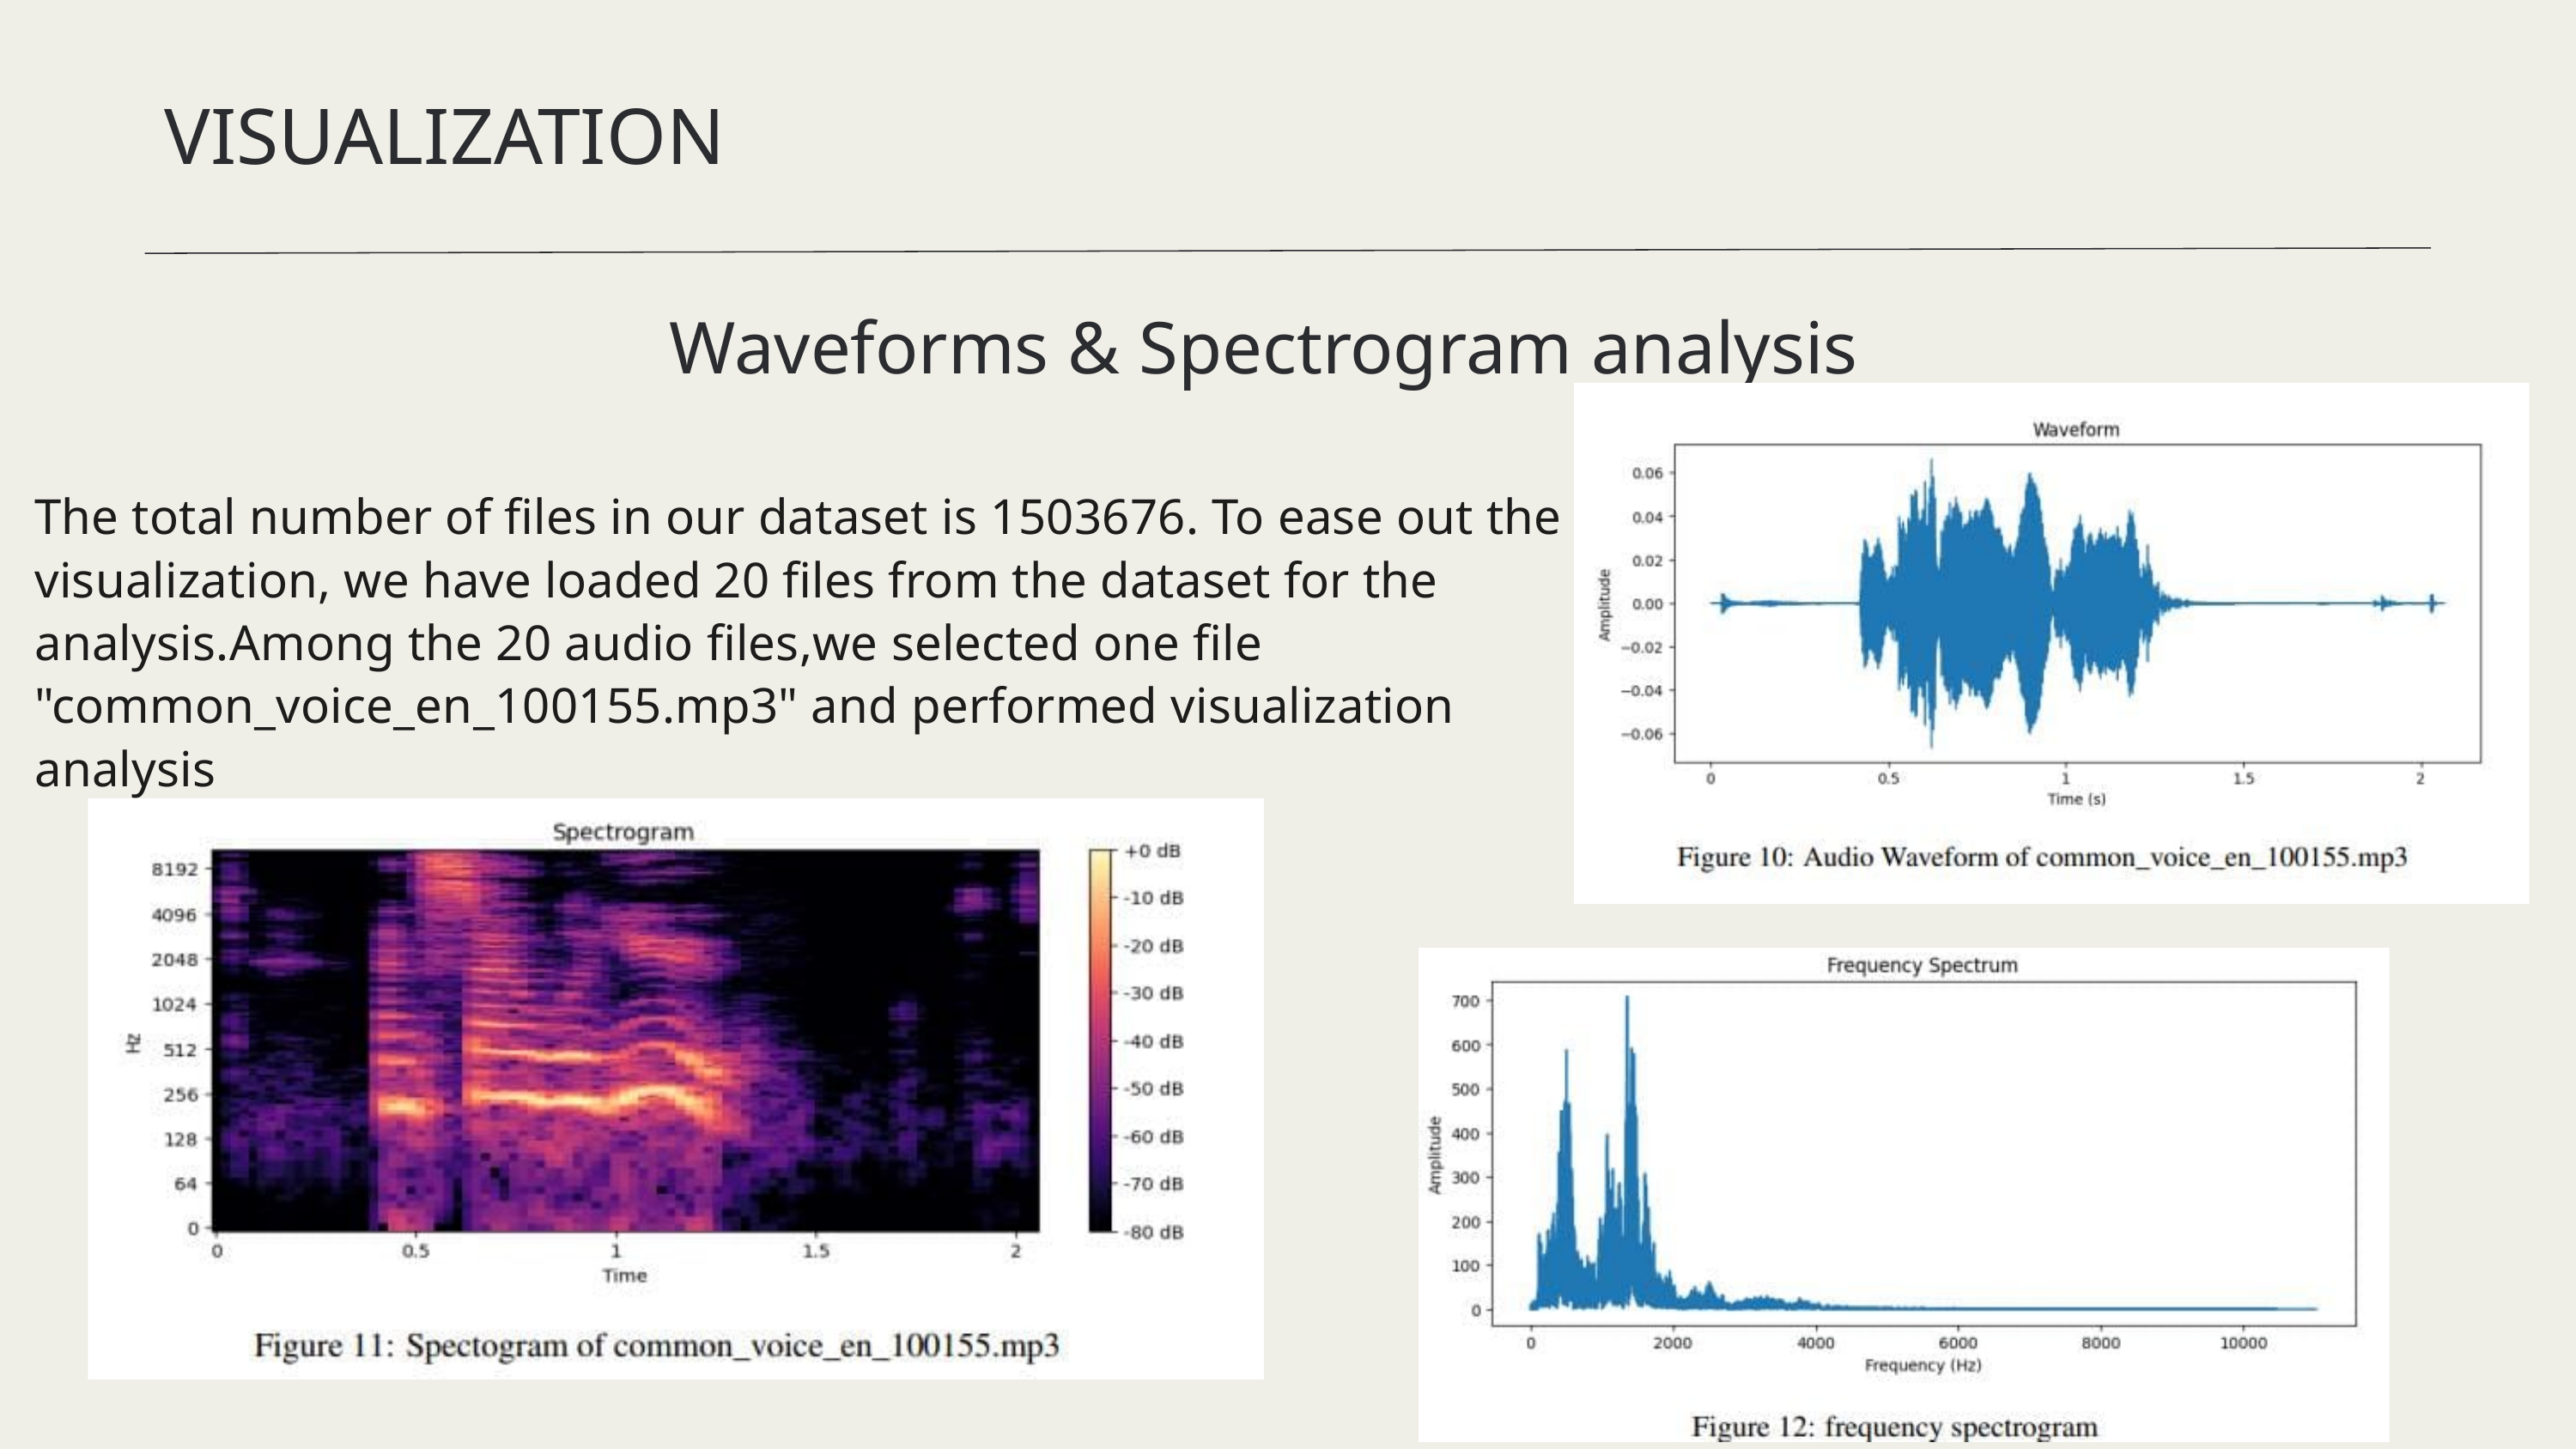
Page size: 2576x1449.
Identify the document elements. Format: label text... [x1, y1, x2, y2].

text_box [88, 798, 1264, 1379]
text_box [1419, 948, 2390, 1442]
text_box Waveforms & Spectrogram analysis [0, 288, 2528, 388]
text_box [1574, 383, 2530, 905]
text_box VISUALIZATION [144, 72, 745, 180]
text_box The total number of files in our dataset is 1503676. To ease out the visualization, we have loaded 20 files from the dataset for the analysis.Among the 20 audio files,we selected one file "common_voice_en_100155.mp3" and performed visualization analysis [34, 481, 1574, 797]
